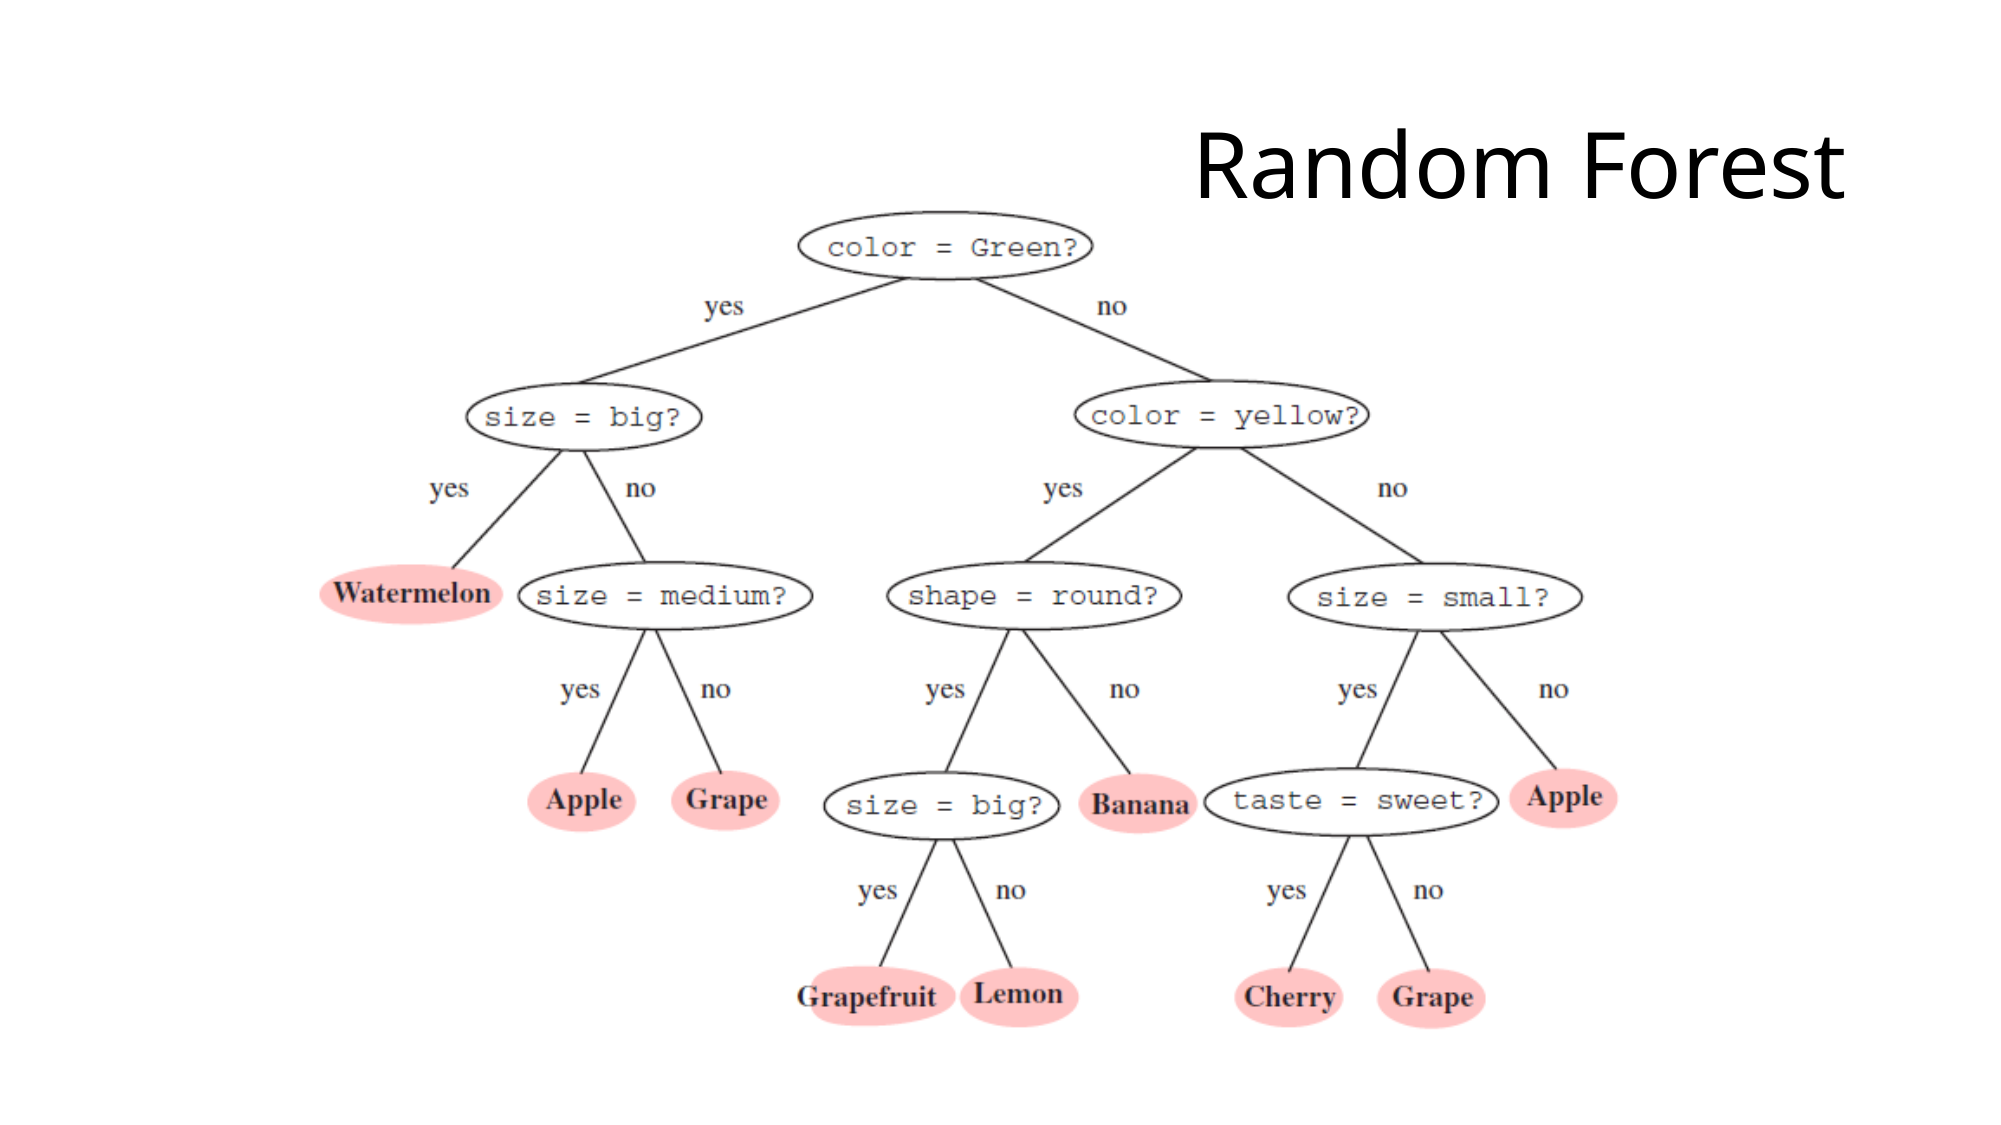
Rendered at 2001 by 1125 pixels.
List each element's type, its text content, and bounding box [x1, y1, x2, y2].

title Random Forest [137, 59, 1863, 278]
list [306, 194, 1628, 1039]
